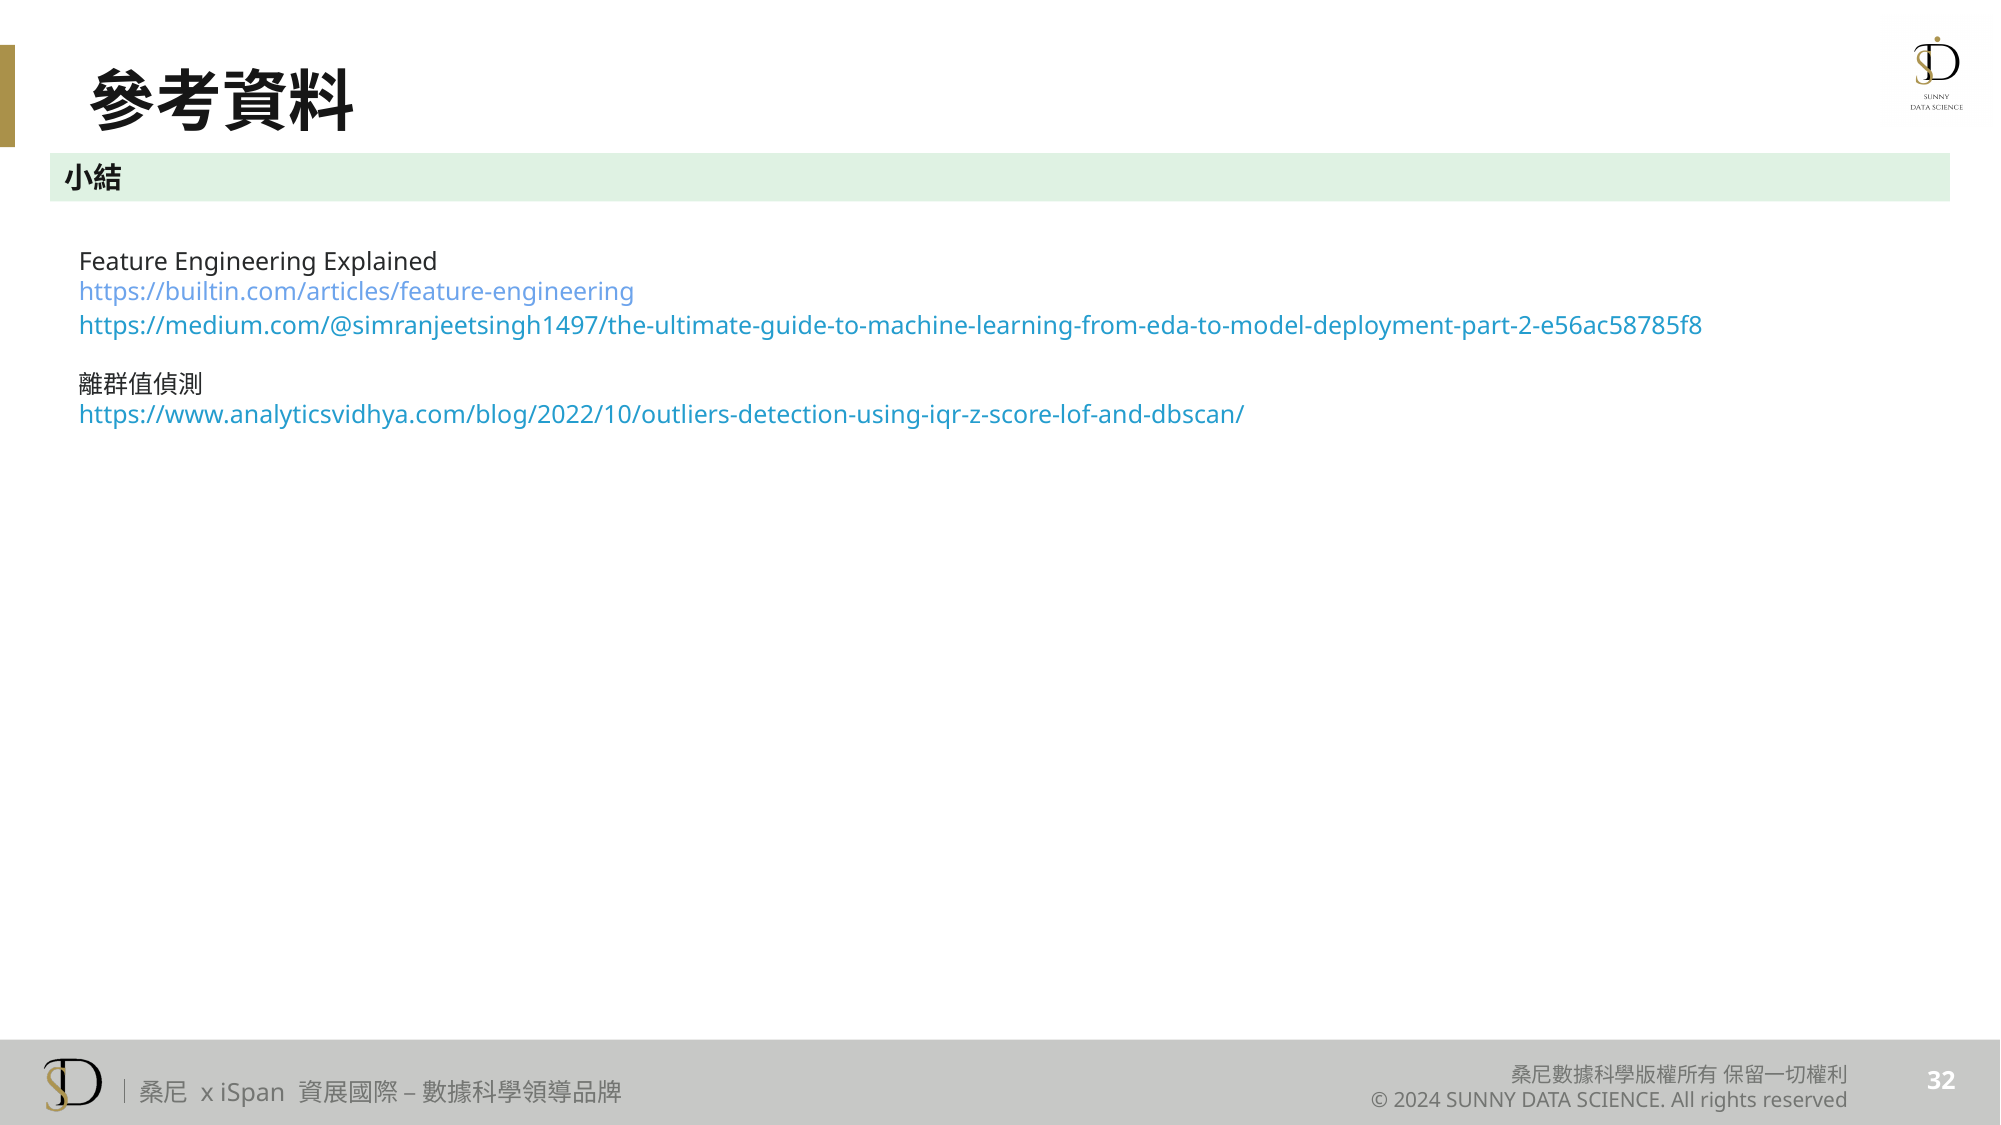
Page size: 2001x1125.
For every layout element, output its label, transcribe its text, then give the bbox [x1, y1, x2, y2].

picture [1880, 14, 1993, 127]
text_box 小結 [49, 152, 1951, 202]
text_box Feature Engineering Explained https://builtin.com/articles/feature-engineering https://medium.com/@simranjeetsingh1497/the-ultimate-guide-to-machine-learning-from-eda-to-model-deployment-part-2-e56ac58785f8 離群值偵測 https://www.analyticsvidhya.com/blog/2022/10/outliers-detection-using-iqr-z-score-lof-and-dbscan/ [64, 237, 1886, 497]
picture [0, 1020, 145, 1125]
text_box 參考資料 [73, 39, 1937, 152]
